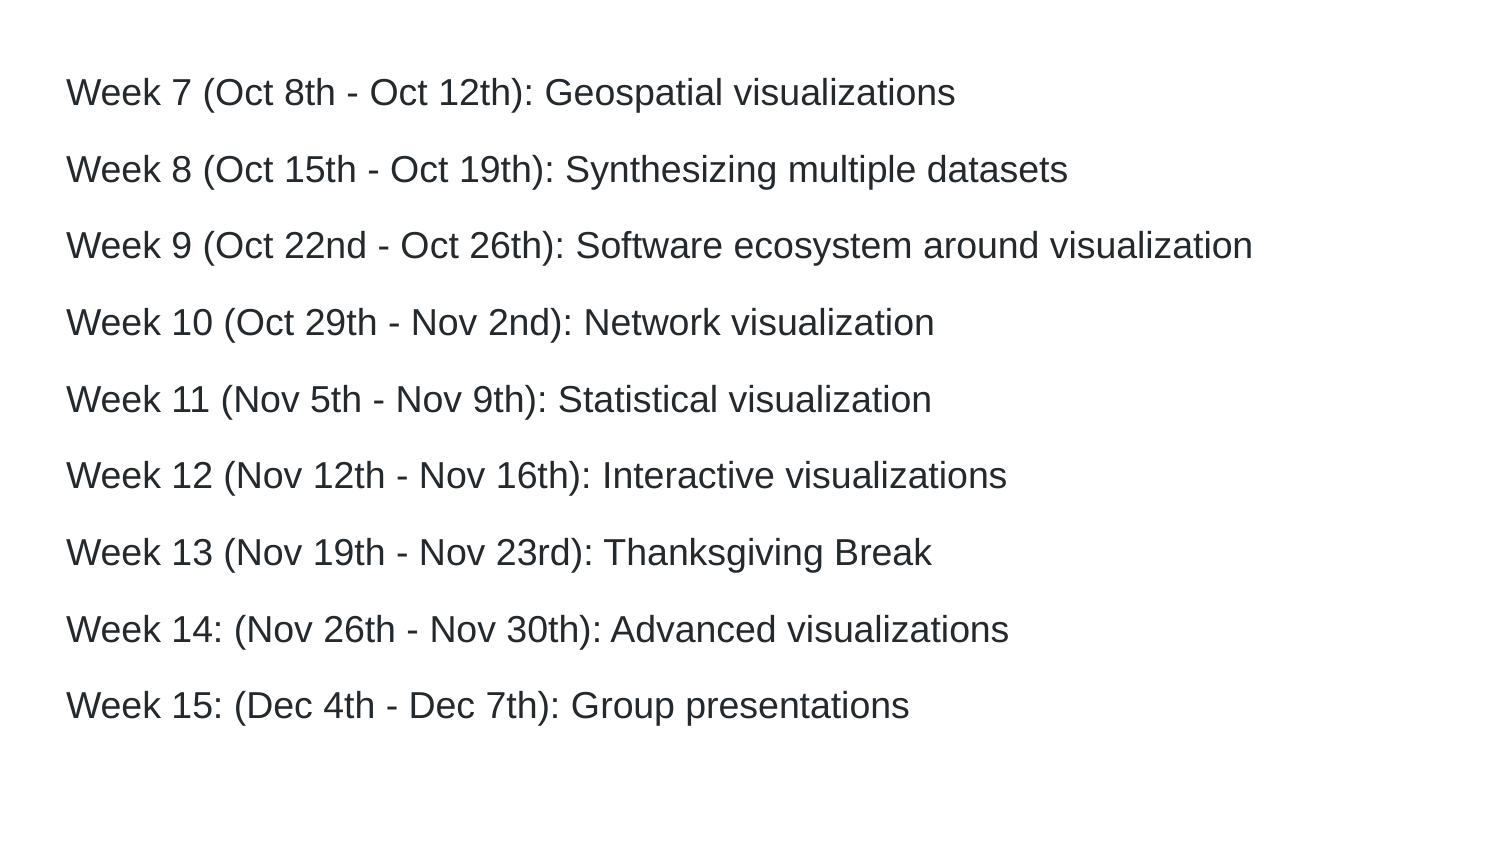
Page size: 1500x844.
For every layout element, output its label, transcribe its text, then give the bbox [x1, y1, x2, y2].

list Week 7 (Oct 8th - Oct 12th): Geospatial visualizations Week 8 (Oct 15th - Oct 19th): Synthesizing multiple datasets Week 9 (Oct 22nd - Oct 26th): Software ecosystem around visualization Week 10 (Oct 29th - Nov 2nd): Network visualization Week 11 (Nov 5th - Nov 9th): Statistical visualization Week 12 (Nov 12th - Nov 16th): Interactive visualizations Week 13 (Nov 19th - Nov 23rd): Thanksgiving Break Week 14: (Nov 26th - Nov 30th): Advanced visualizations Week 15: (Dec 4th - Dec 7th): Group presentations [51, 46, 1449, 786]
